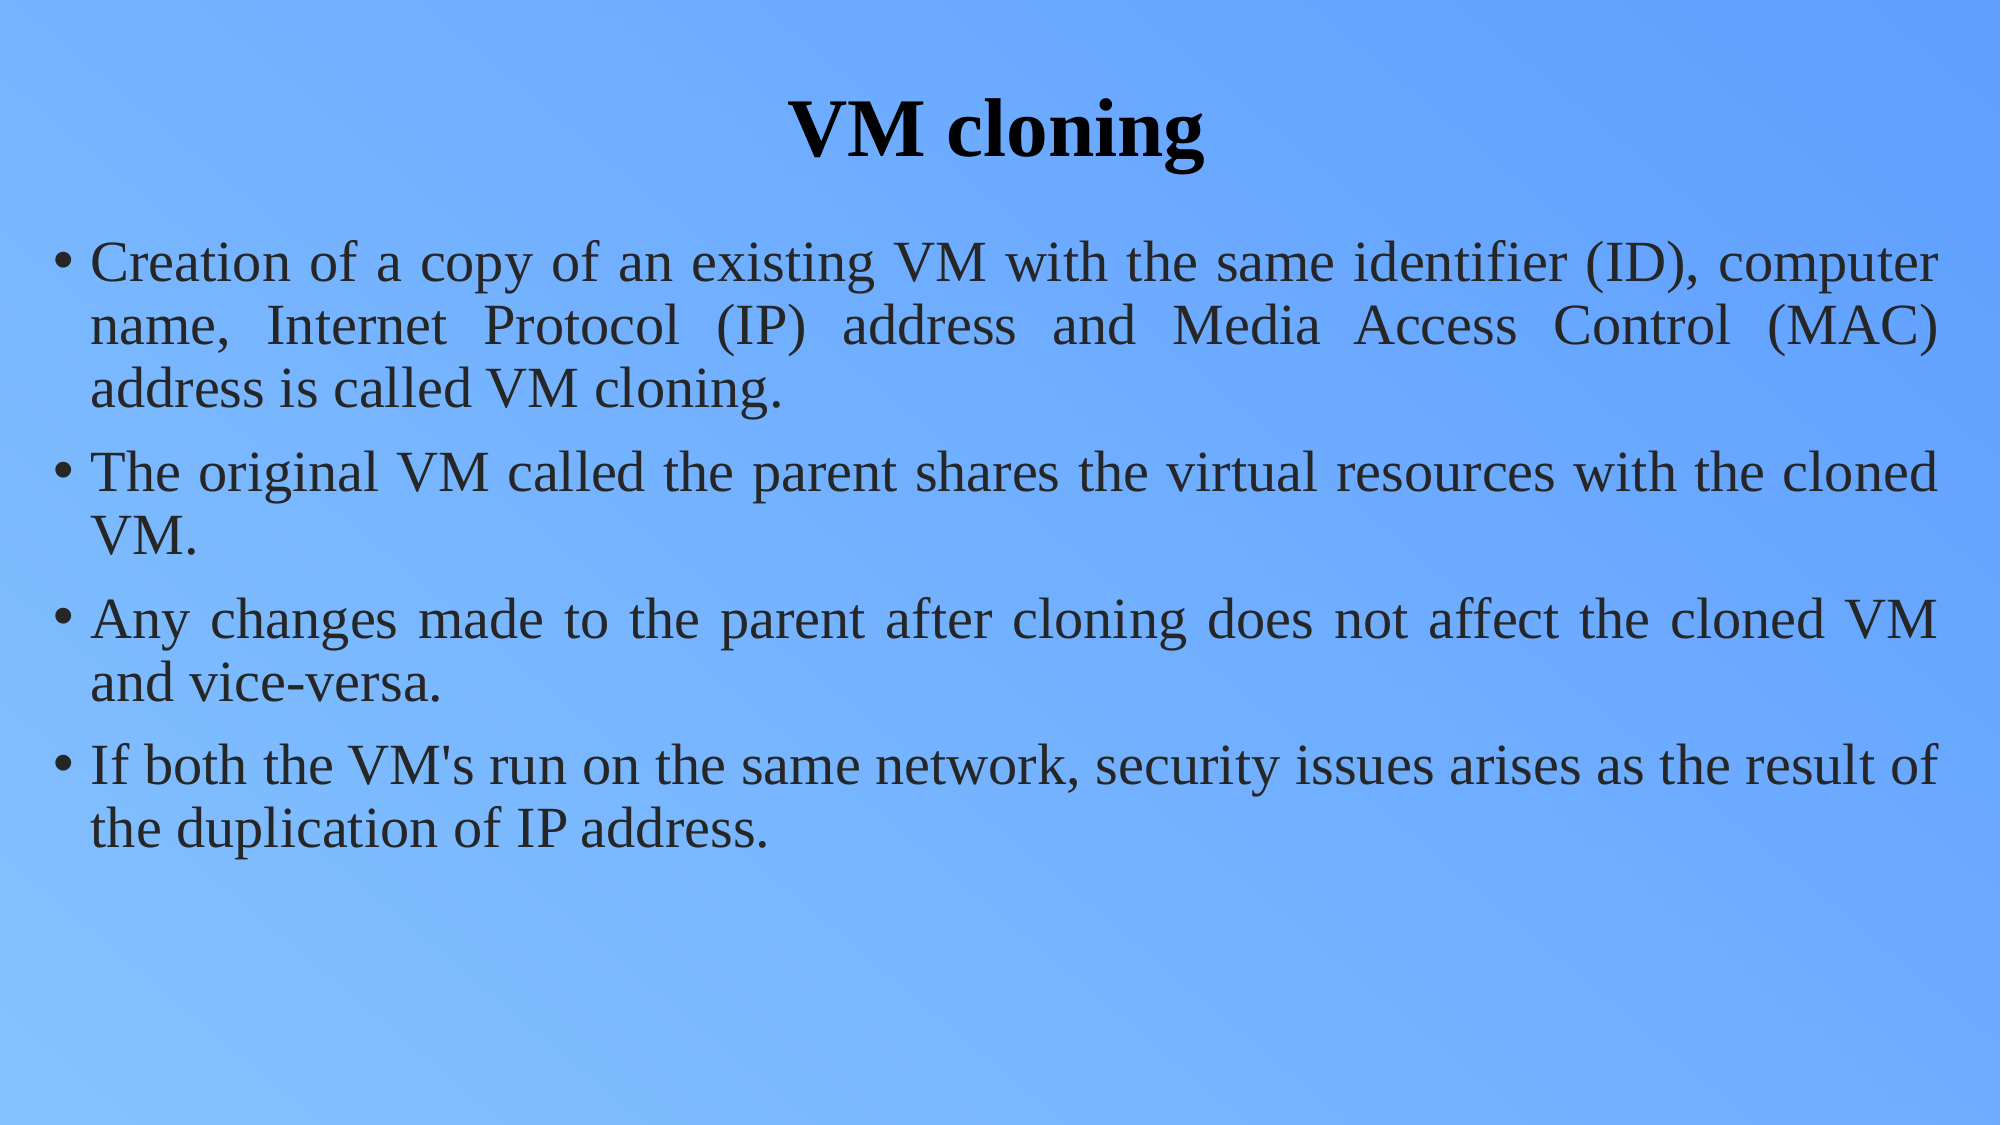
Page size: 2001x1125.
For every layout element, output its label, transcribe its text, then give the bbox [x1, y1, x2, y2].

list Creation of a copy of an existing VM with the same identifier (ID), computer name, Internet Protocol (IP) address and Media Access Control (MAC) address is called VM cloning. The original VM called the parent shares the virtual resources with the cloned VM. Any changes made to the parent after cloning does not affect the cloned VM and vice-versa. If both the VM's run on the same network, security issues arises as the result of the duplication of IP address. [38, 223, 1955, 963]
title VM cloning [38, 59, 1955, 199]
